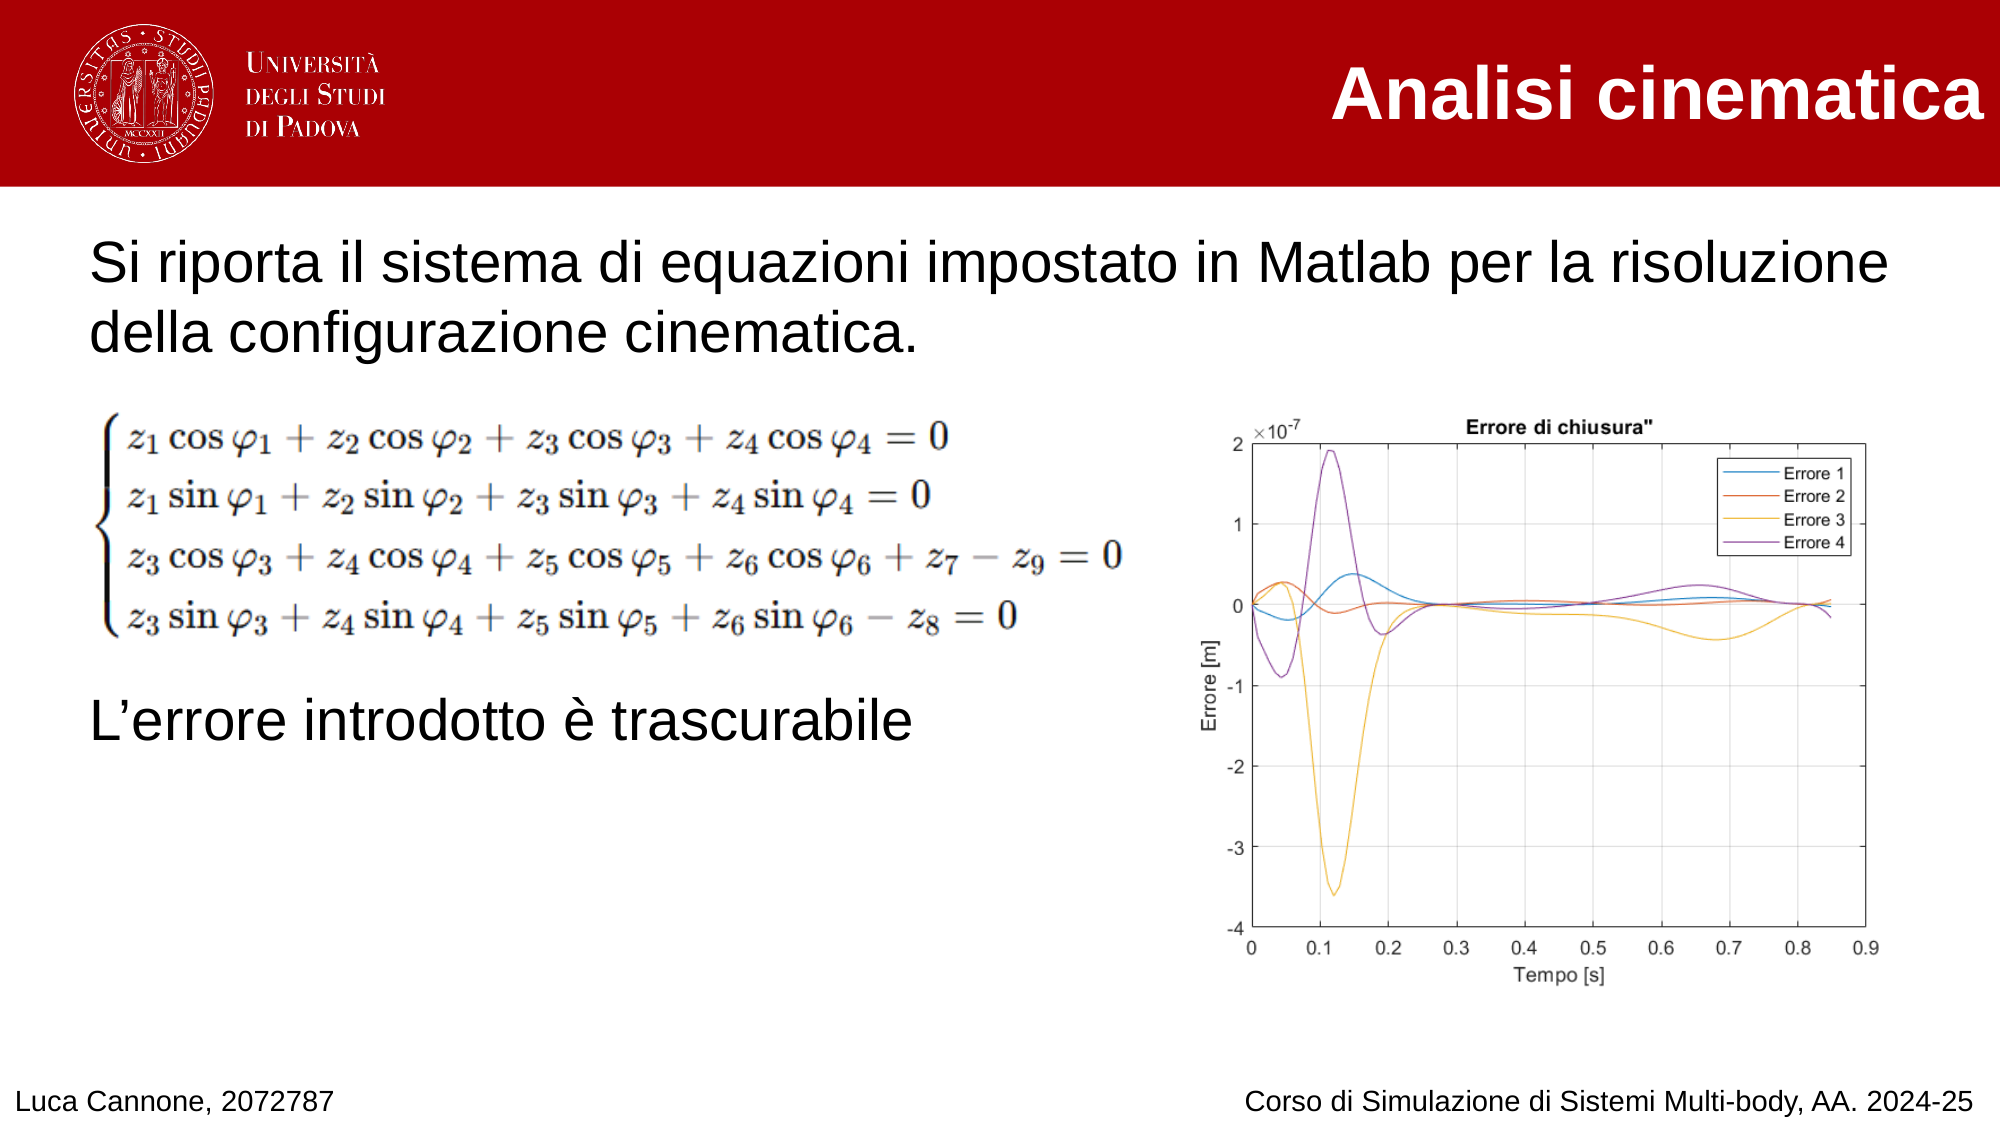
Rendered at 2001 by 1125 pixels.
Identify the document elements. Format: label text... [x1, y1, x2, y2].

picture [74, 24, 385, 163]
text_box Si riporta il sistema di equazioni impostato in Matlab per la risoluzione della configurazione cinematica. [74, 216, 1926, 372]
text_box L’errore introdotto è trascurabile [74, 674, 1000, 760]
text_box Analisi cinematica [694, 0, 2000, 191]
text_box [0, 1074, 2000, 1125]
picture [74, 399, 1941, 993]
